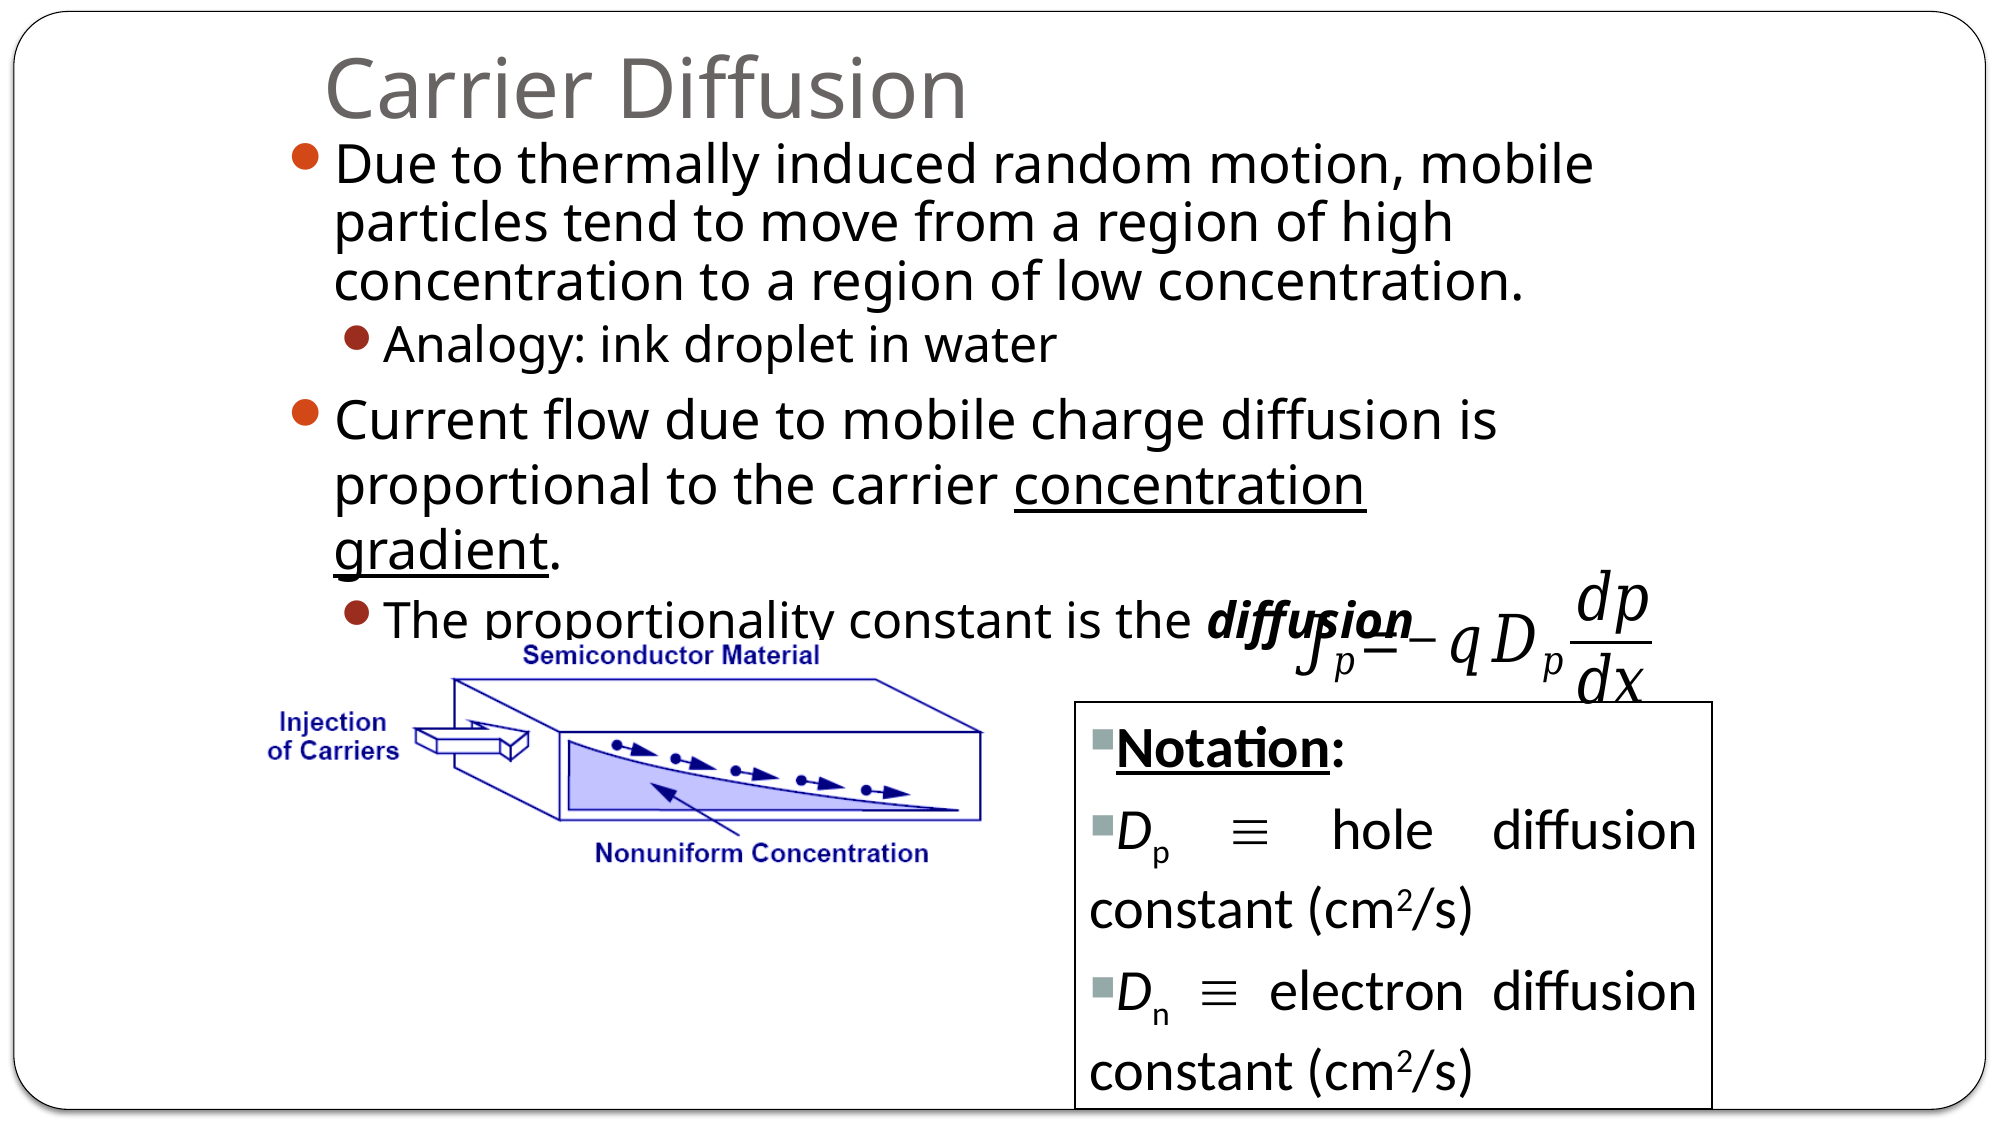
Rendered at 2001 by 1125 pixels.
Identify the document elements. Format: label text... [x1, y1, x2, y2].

picture [261, 640, 993, 868]
text_box Notation: Dp  hole diffusion constant (cm2/s) Dn  electron diffusion constant (cm2/s) [1074, 701, 1713, 1110]
title Carrier Diffusion [308, 35, 1584, 128]
list Due to thermally induced random motion, mobile particles tend to move from a region of high concentration to a region of low concentration. Analogy: ink droplet in water Current flow due to mobile charge diffusion is proportional to the carrier concentration gradient. The proportionality constant is the diffusion constant. [273, 128, 1624, 922]
